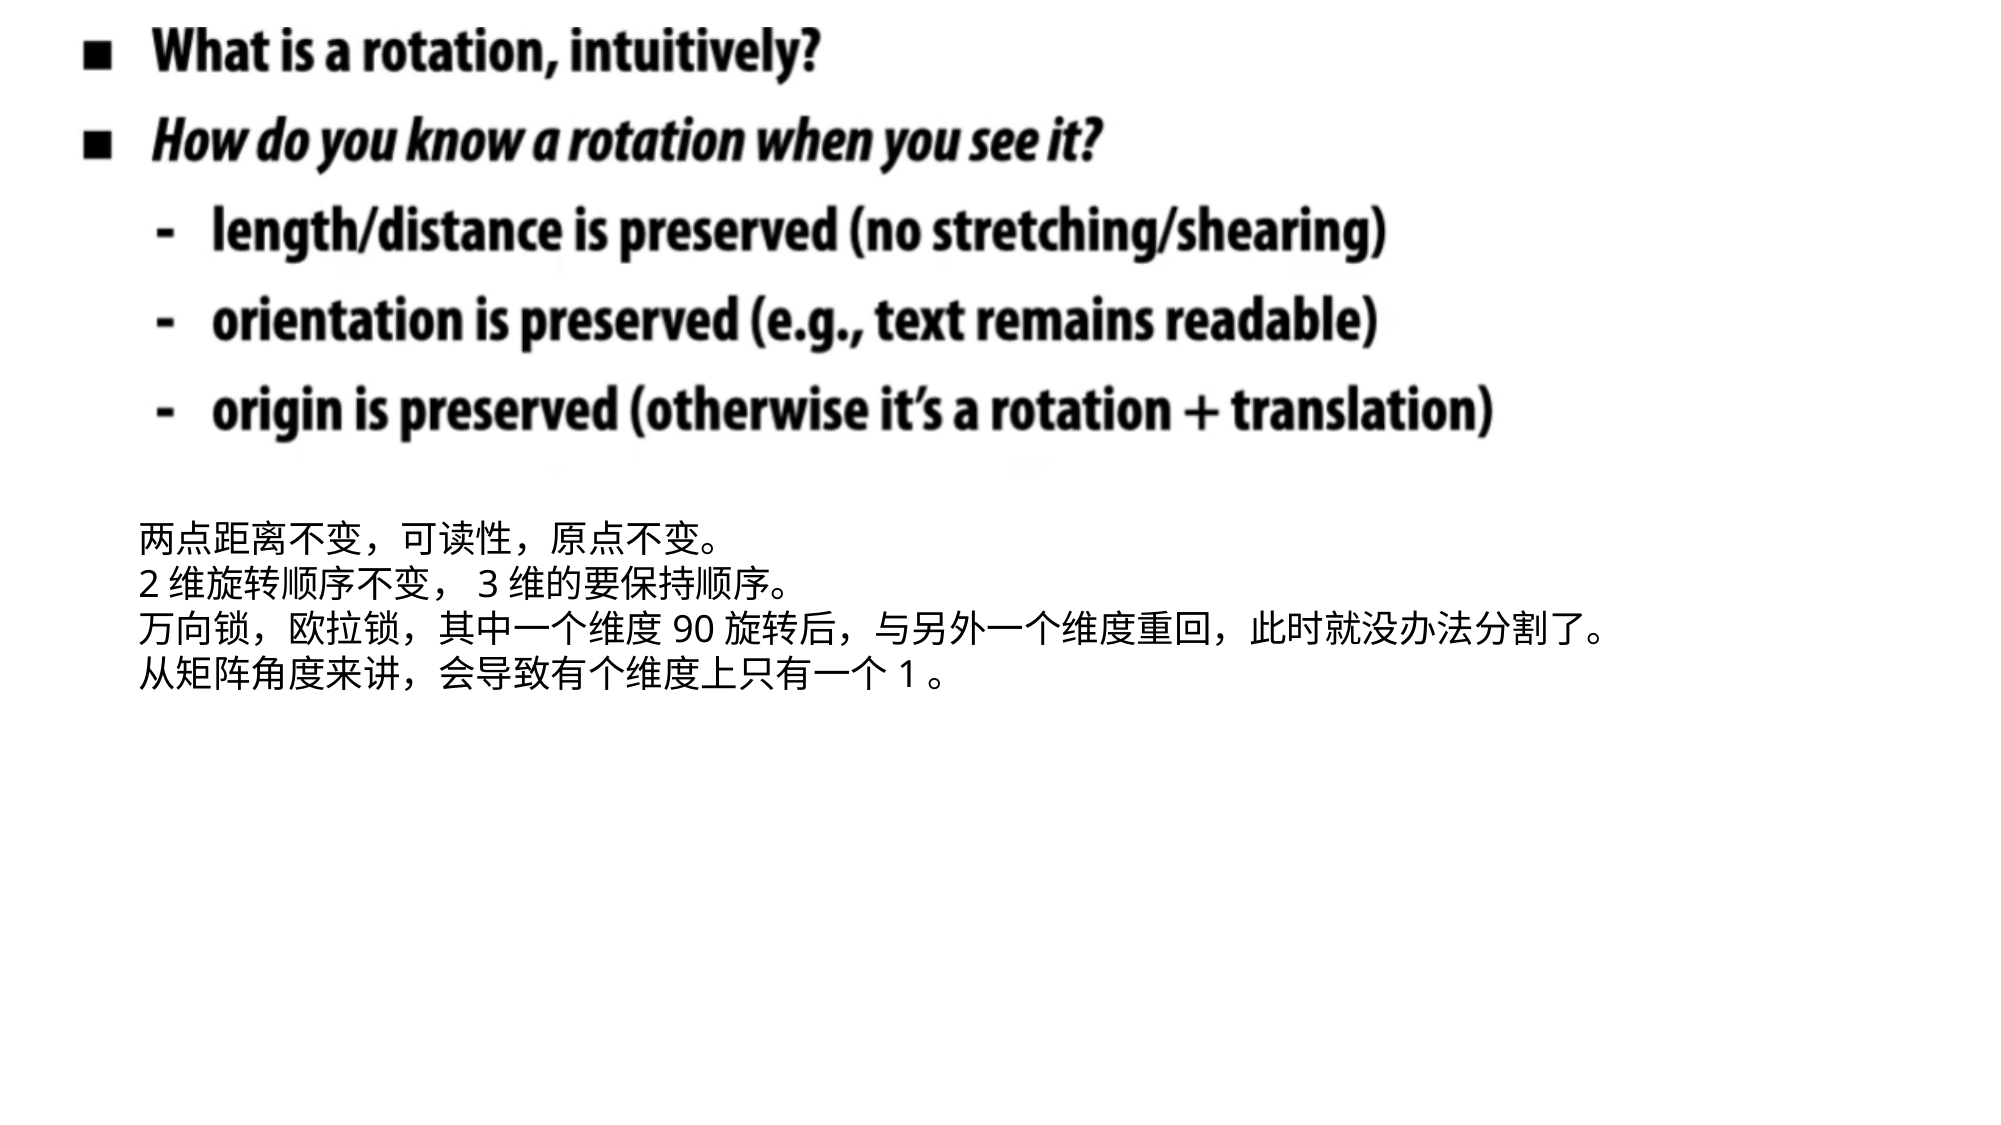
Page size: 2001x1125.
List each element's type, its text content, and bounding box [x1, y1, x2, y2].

picture [43, 27, 1580, 474]
text_box 两点距离不变，可读性，原点不变。 2维旋转顺序不变，3维的要保持顺序。 万向锁，欧拉锁，其中一个维度90旋转后，与另外一个维度重回，此时就没办法分割了。 从矩阵角度来讲，会导致有个维度上只有一个1。 [123, 507, 1867, 702]
